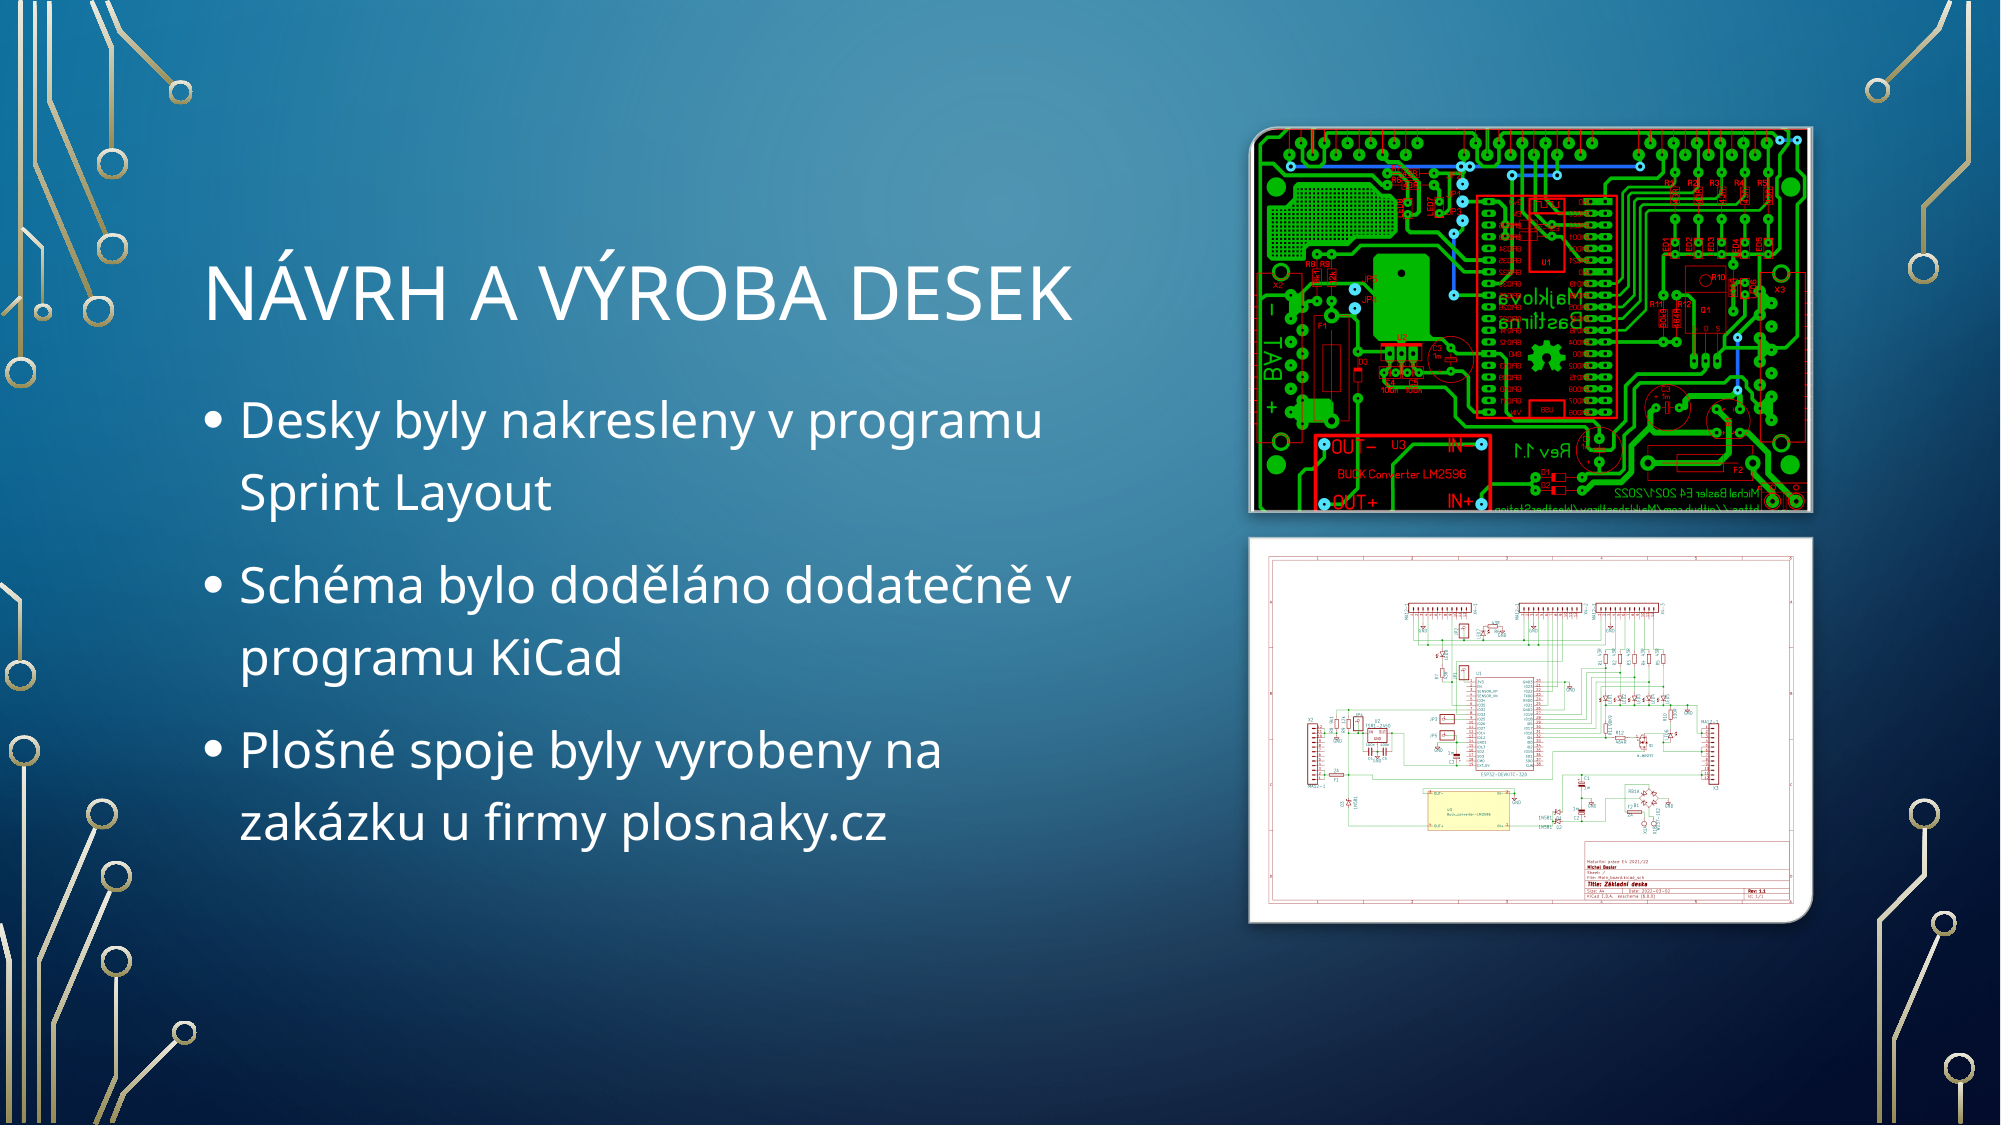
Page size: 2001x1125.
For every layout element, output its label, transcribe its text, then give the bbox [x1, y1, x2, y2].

picture [1249, 127, 1813, 512]
title návrh a výroba desek [187, 101, 1155, 344]
picture [1249, 538, 1813, 923]
list Desky byly nakresleny v programu Sprint Layout Schéma bylo doděláno dodatečně v programu KiCad Plošné spoje byly vyrobeny na zakázku u firmy plosnaky.cz [187, 369, 1155, 950]
